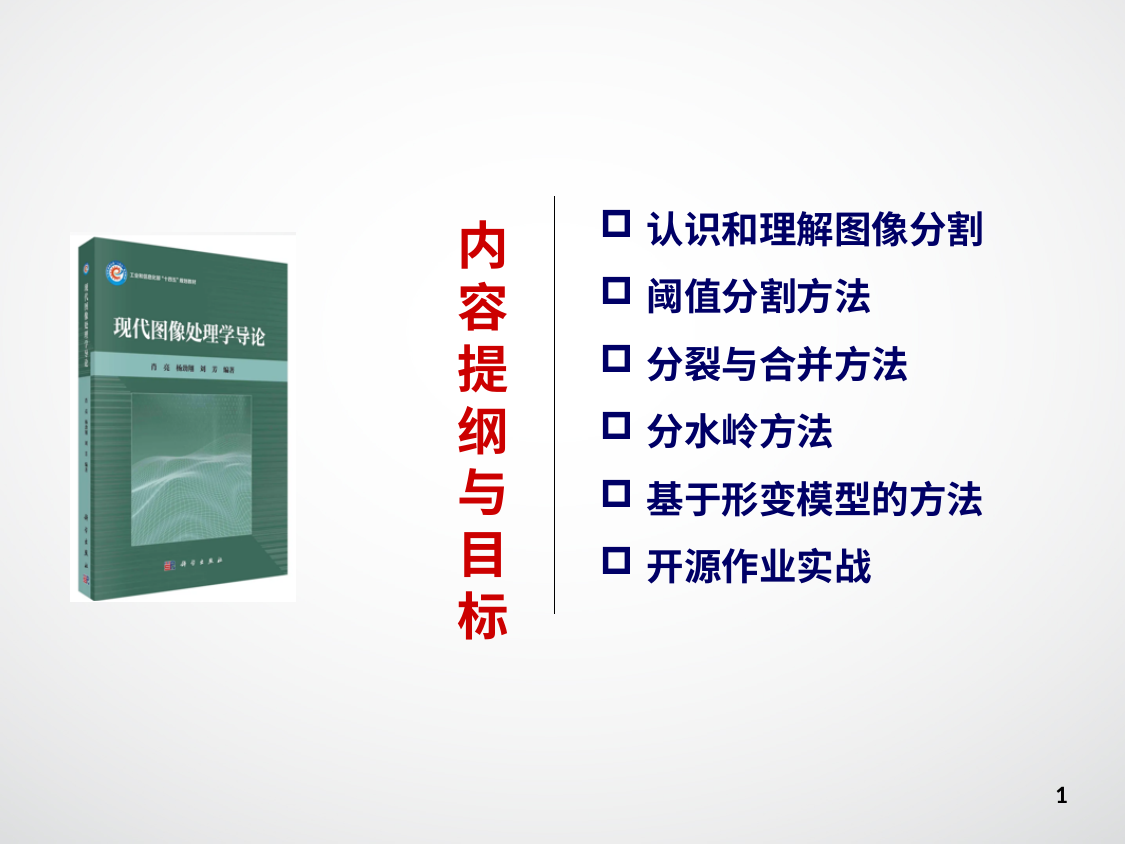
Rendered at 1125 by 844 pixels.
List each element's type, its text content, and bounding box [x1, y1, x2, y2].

text_box 内容提纲 与目标 [436, 205, 531, 654]
picture [0, 0, 1125, 844]
text_box 认识和理解图像分割 阈值分割方法 分裂与合并方法 分水岭方法 基于形变模型的方法 开源作业实战 [585, 175, 1083, 731]
text_box 1 [829, 771, 1083, 817]
